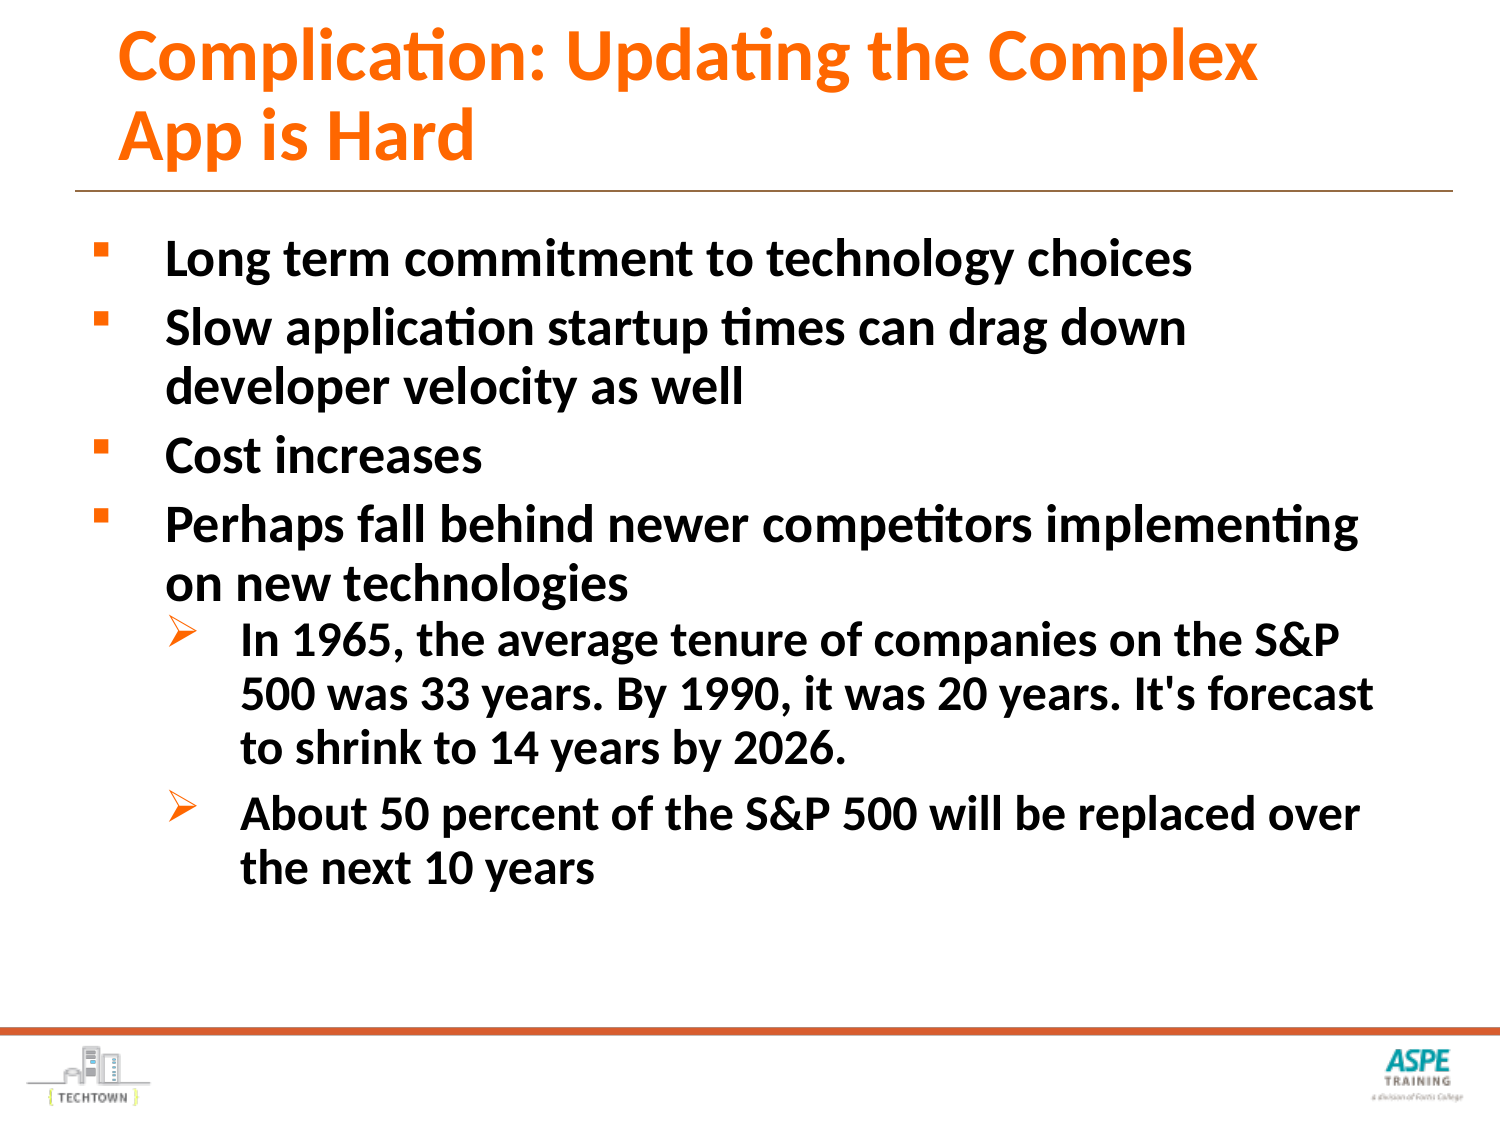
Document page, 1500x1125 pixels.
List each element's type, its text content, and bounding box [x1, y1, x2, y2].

list Long term commitment to technology choices Slow application startup times can drag down developer velocity as well Cost increases Perhaps fall behind newer competitors implementing on new technologies In 1965, the average tenure of companies on the S&P 500 was 33 years. By 1990, it was 20 years. It's forecast to shrink to 14 years by 2026. About 50 percent of the S&P 500 will be replaced over the next 10 years [75, 222, 1397, 1005]
title Complication: Updating the Complex App is Hard [103, 0, 1397, 205]
